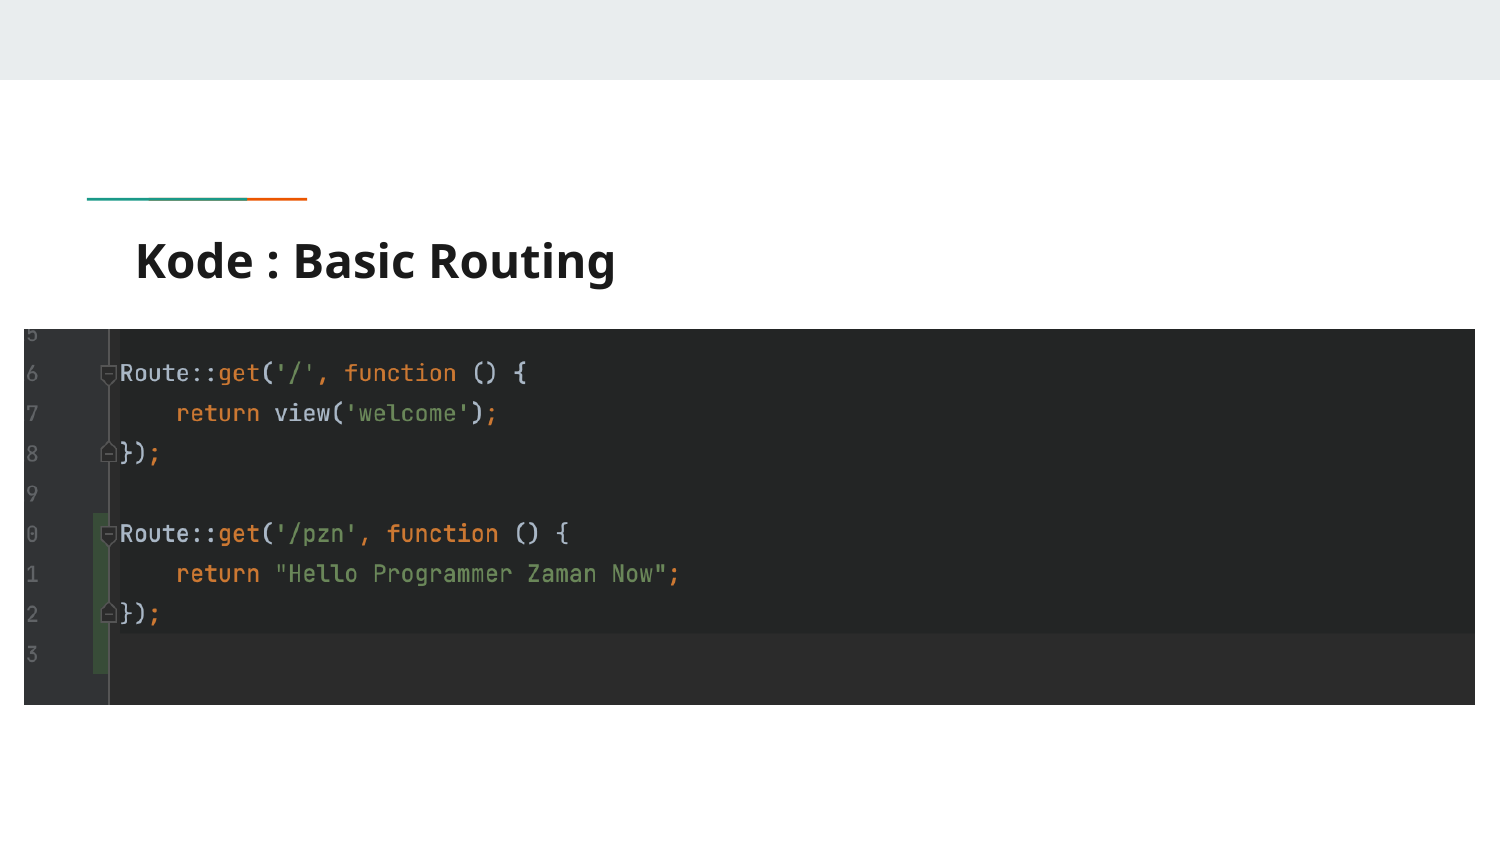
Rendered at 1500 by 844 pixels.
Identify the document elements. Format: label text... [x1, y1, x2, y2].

title Kode : Basic Routing [119, 216, 1381, 305]
picture [24, 328, 1476, 706]
